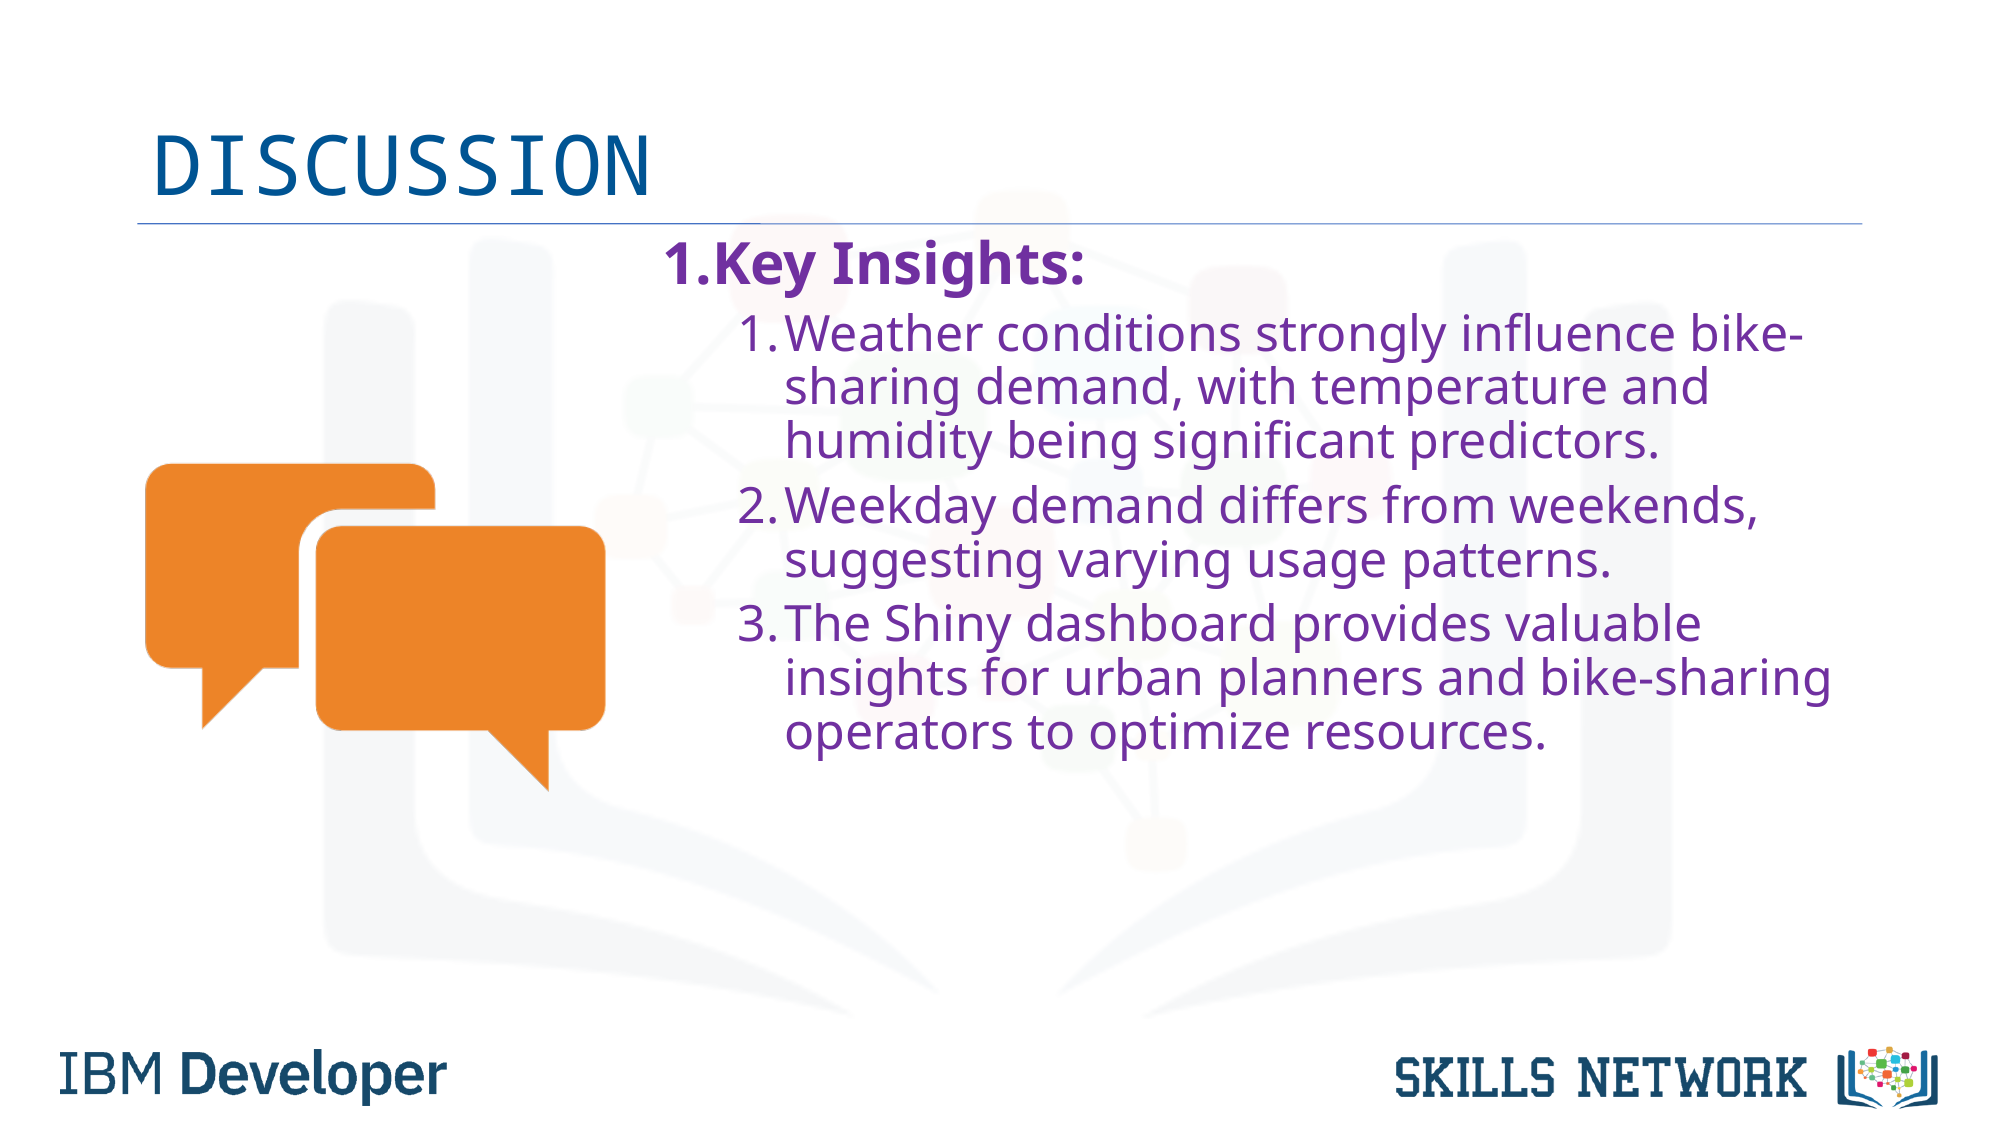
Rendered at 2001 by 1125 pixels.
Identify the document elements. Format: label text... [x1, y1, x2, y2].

list Key Insights: Weather conditions strongly influence bike-sharing demand, with temperature and humidity being significant predictors. Weekday demand differs from weekends, suggesting varying usage patterns. The Shiny dashboard provides valuable insights for urban planners and bike-sharing operators to optimize resources. [647, 226, 1863, 1014]
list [103, 353, 648, 898]
title DISCUSSION [137, 59, 1863, 278]
picture [1390, 1045, 1945, 1111]
picture [55, 1045, 459, 1108]
